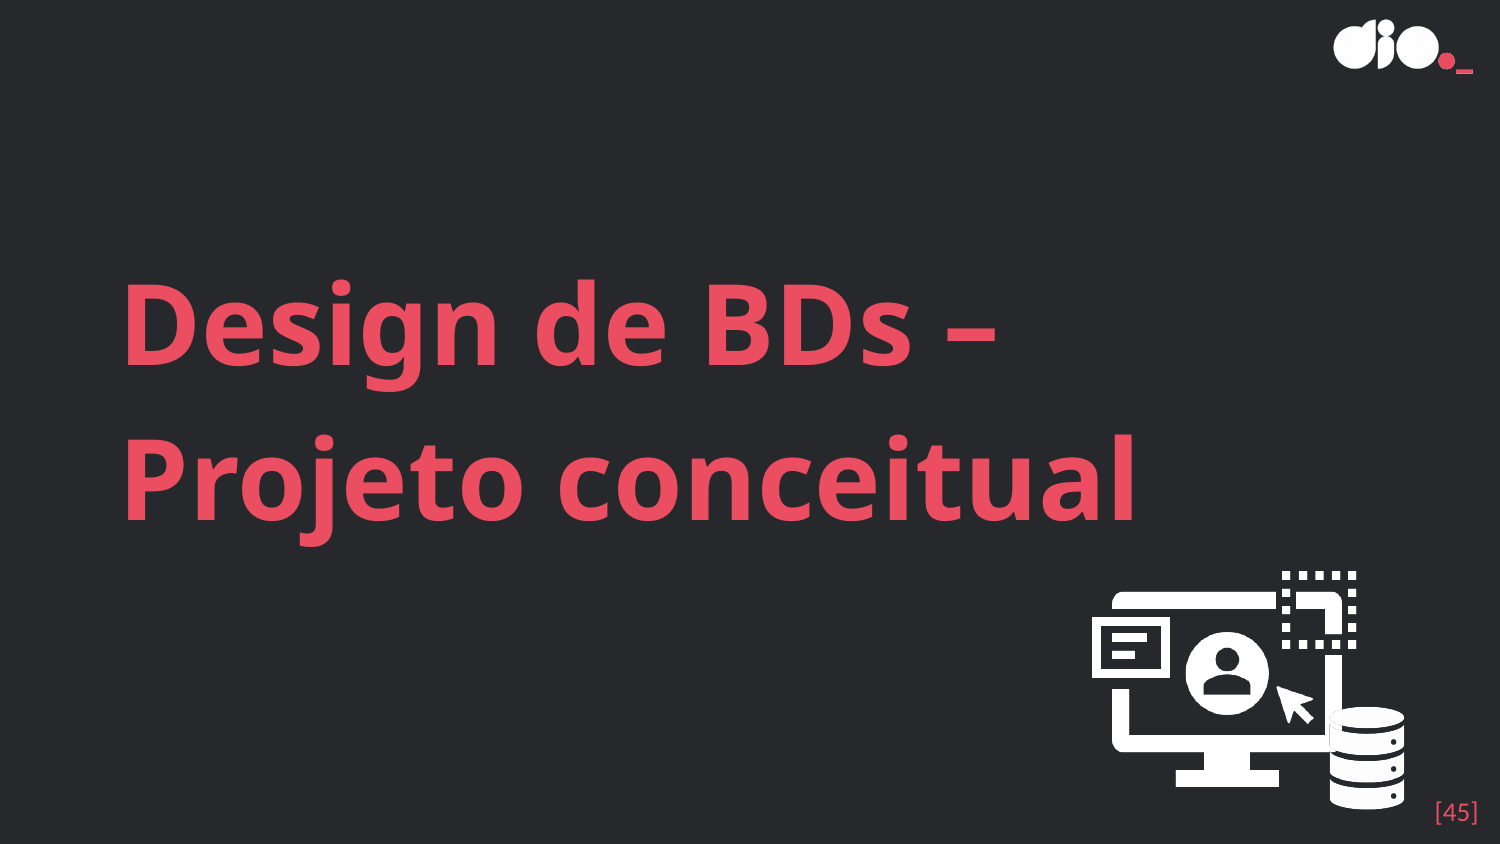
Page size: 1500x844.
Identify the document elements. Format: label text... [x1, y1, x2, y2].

text_box Design de BDs – Projeto conceitual [103, 218, 1280, 483]
picture [1332, 19, 1474, 75]
slide_number [45] [1403, 779, 1494, 844]
picture [1086, 548, 1431, 824]
